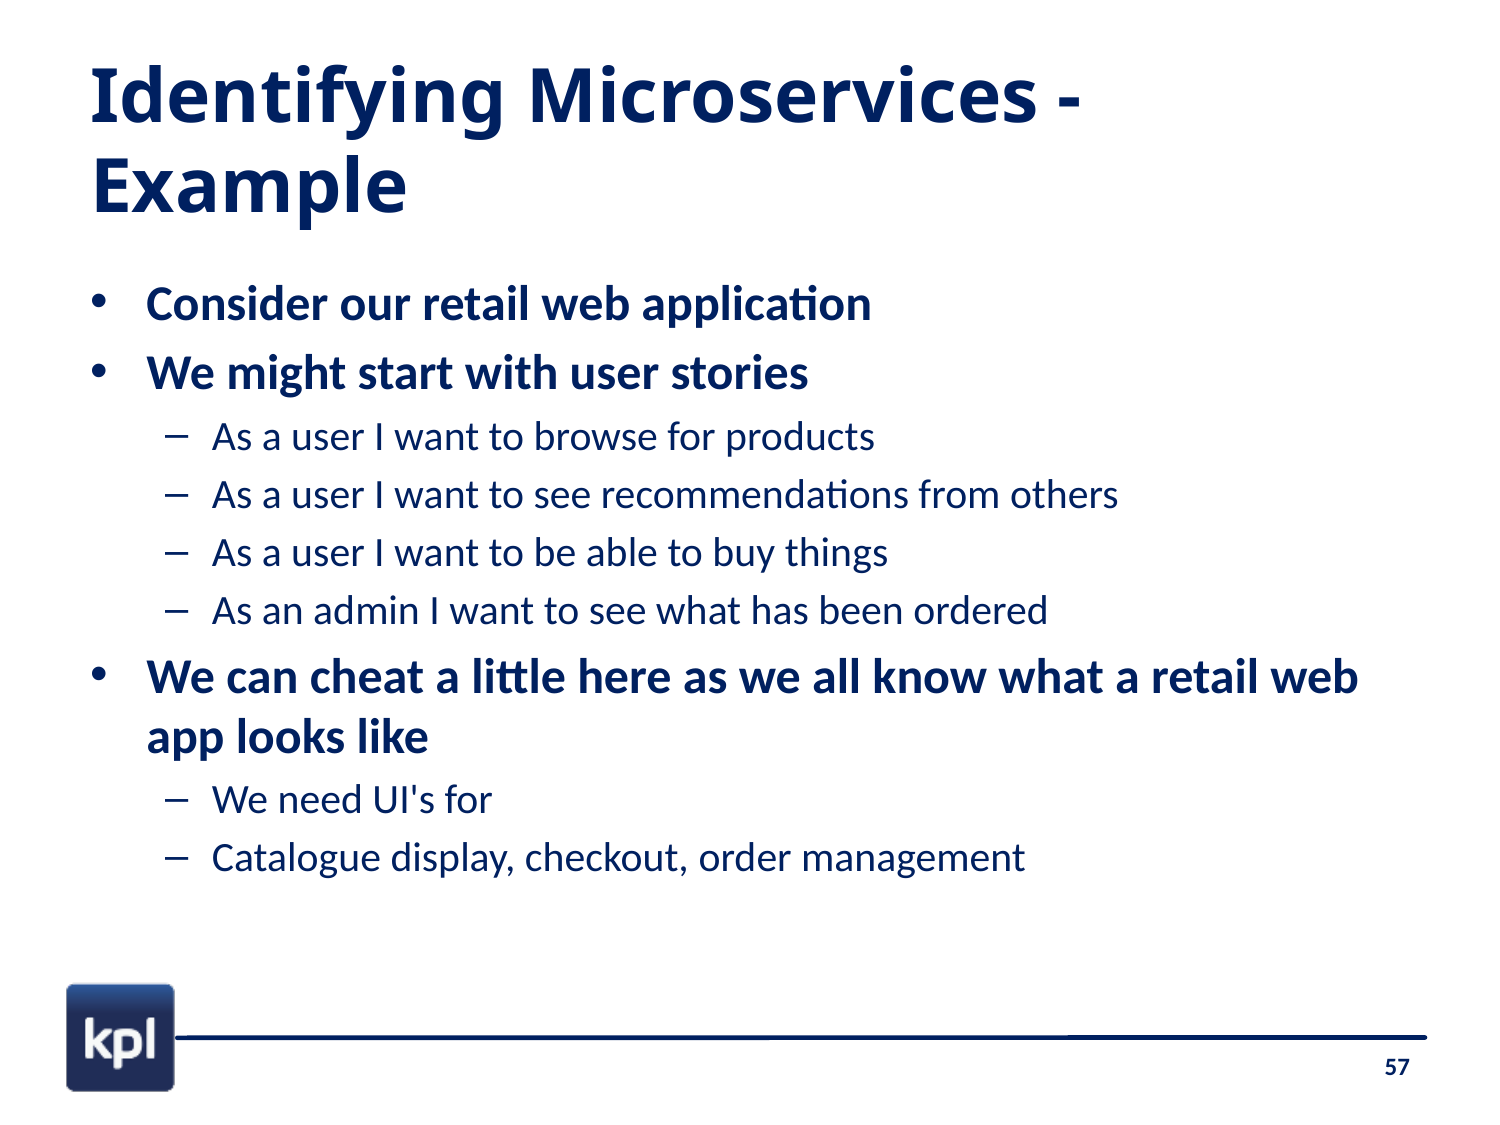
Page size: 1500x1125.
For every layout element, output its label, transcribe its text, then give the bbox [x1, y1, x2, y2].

picture [62, 980, 178, 1095]
slide_number 57 [987, 1042, 1425, 1103]
title Identifying Microservices - Example [75, 43, 1436, 233]
list Consider our retail web application We might start with user stories As a user I want to browse for products As a user I want to see recommendations from others As a user I want to be able to buy things As an admin I want to see what has been ordered We can cheat a little here as we all know what a retail web app looks like We need UI's for Catalogue display, checkout, order management [75, 262, 1425, 1013]
